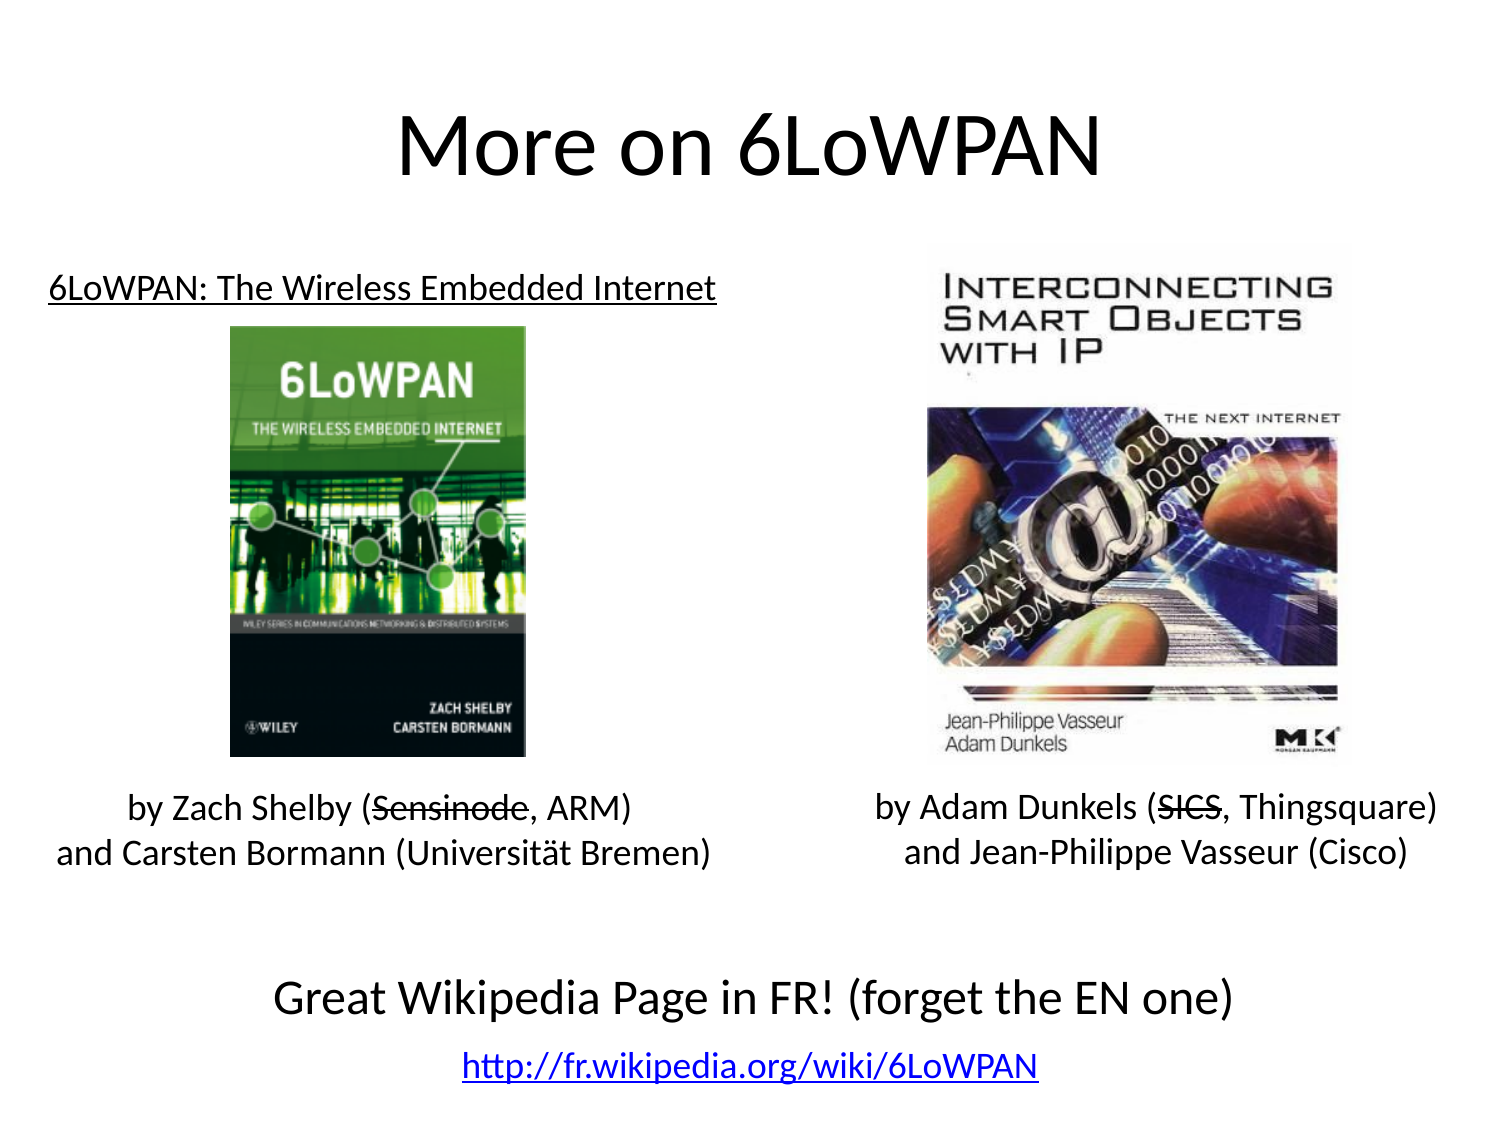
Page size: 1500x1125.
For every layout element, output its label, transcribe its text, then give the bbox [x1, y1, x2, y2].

text_box by Adam Dunkels (SICS, Thingsquare) and Jean-Philippe Vasseur (Cisco) [859, 775, 1453, 880]
picture [229, 325, 526, 757]
text_box http://fr.wikipedia.org/wiki/6LoWPAN [446, 1033, 1054, 1094]
text_box Great Wikipedia Page in FR! (forget the EN one) [258, 957, 1251, 1033]
text_box by Zach Shelby (Sensinode, ARM) and Carsten Bormann (Universität Bremen) [17, 775, 750, 881]
picture [926, 243, 1353, 767]
text_box 6LoWPAN: The Wireless Embedded Internet [33, 255, 741, 315]
title More on 6LoWPAN [75, 45, 1425, 233]
